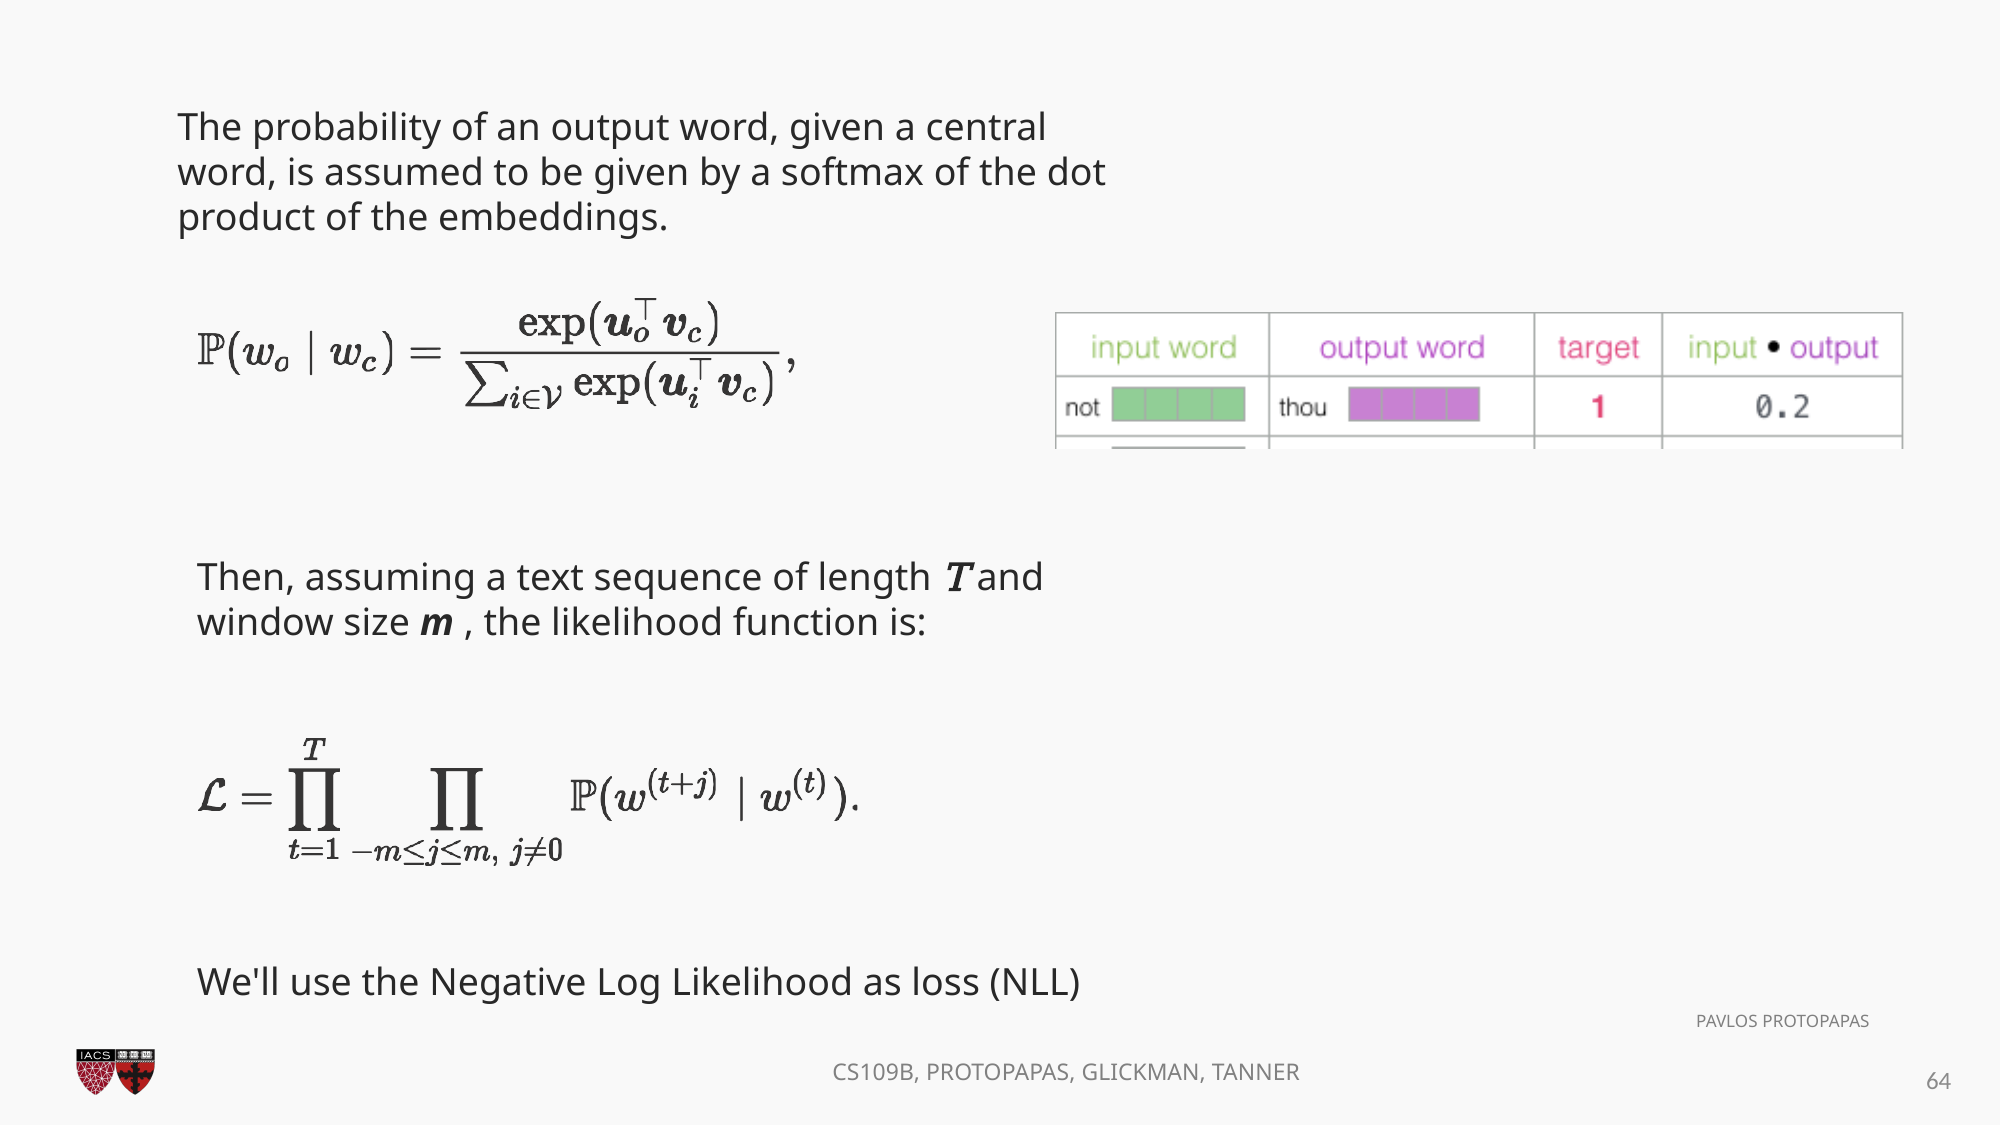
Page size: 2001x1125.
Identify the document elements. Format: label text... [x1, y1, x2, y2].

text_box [197, 738, 858, 867]
text_box [1055, 312, 1904, 449]
text_box Then, assuming a text sequence of length T and window size m , the likelihood function is: We'll use the Negative Log Likelihood as loss (NLL) [182, 545, 1183, 1011]
text_box The probability of an output word, given a central word, is assumed to be given by a softmax of the dot product of the embeddings. [162, 95, 1163, 246]
slide_number 64 [1500, 1050, 1967, 1110]
picture [75, 1049, 155, 1095]
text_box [197, 298, 795, 409]
